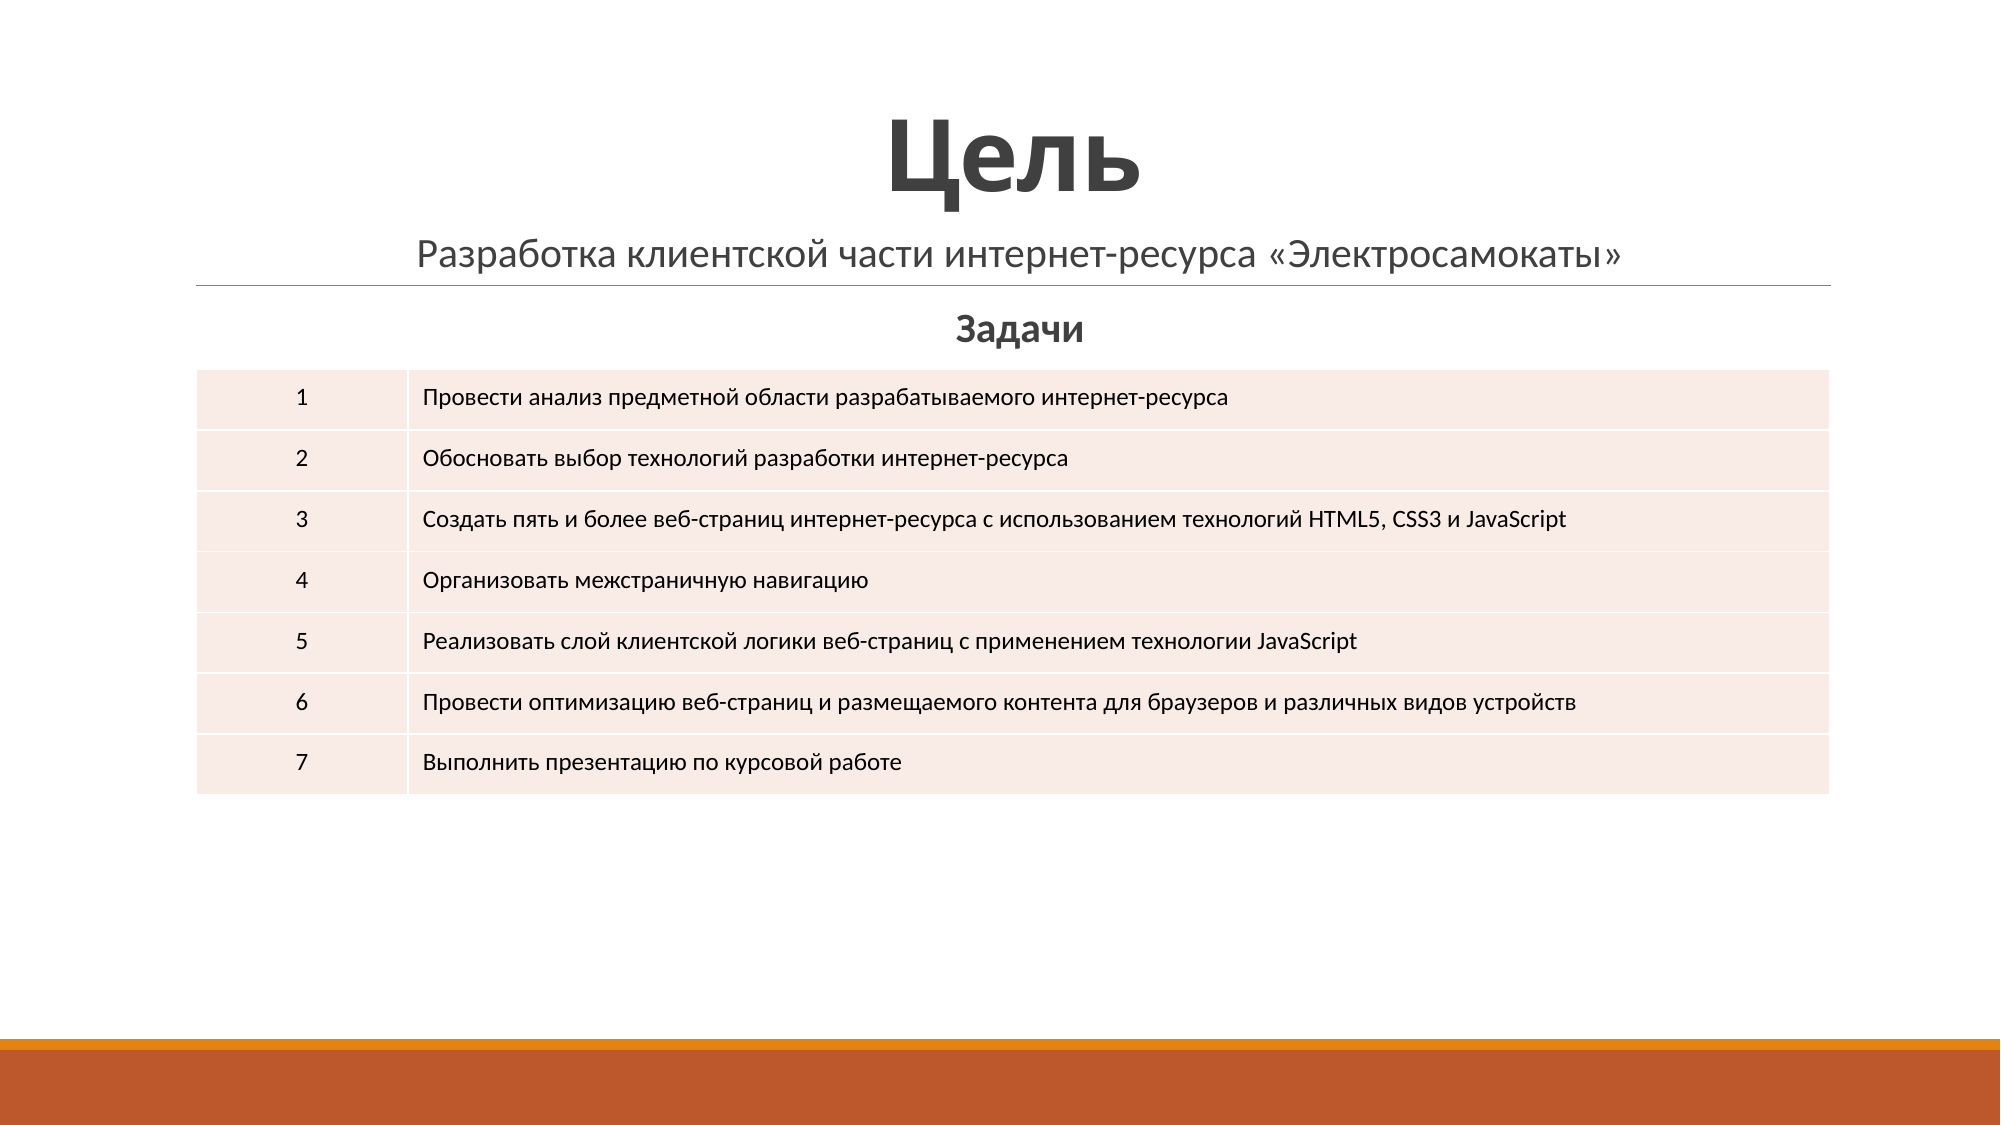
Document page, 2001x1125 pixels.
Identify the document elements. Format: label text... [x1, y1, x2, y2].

table_cell Провести оптимизацию веб-страниц и размещаемого контента для браузеров и различных видов устройств [409, 674, 1829, 733]
table_cell 3 [197, 492, 407, 551]
table_header 1 [197, 370, 407, 429]
table_cell 2 [197, 431, 407, 490]
text_box Разработка клиентской части интернет-ресурса «Электросамокаты» Задачи [195, 224, 1830, 363]
table_cell Организовать межстраничную навигацию [409, 552, 1829, 612]
table_cell 4 [197, 552, 407, 612]
table_cell Обосновать выбор технологий разработки интернет-ресурса [409, 431, 1829, 490]
table_cell 6 [197, 674, 407, 733]
table_cell 5 [197, 613, 407, 672]
table_cell Реализовать слой клиентской логики веб-страниц с применением технологии JavaScript [409, 613, 1829, 672]
title Цель [195, 102, 1830, 224]
table_cell Создать пять и более веб-страниц интернет-ресурса с использованием технологий HTML5, CSS3 и JavaScript [409, 492, 1829, 551]
table_header Провести анализ предметной области разрабатываемого интернет-ресурса [409, 370, 1829, 429]
table_cell 7 [197, 735, 407, 794]
table_cell Выполнить презентацию по курсовой работе [409, 735, 1829, 794]
